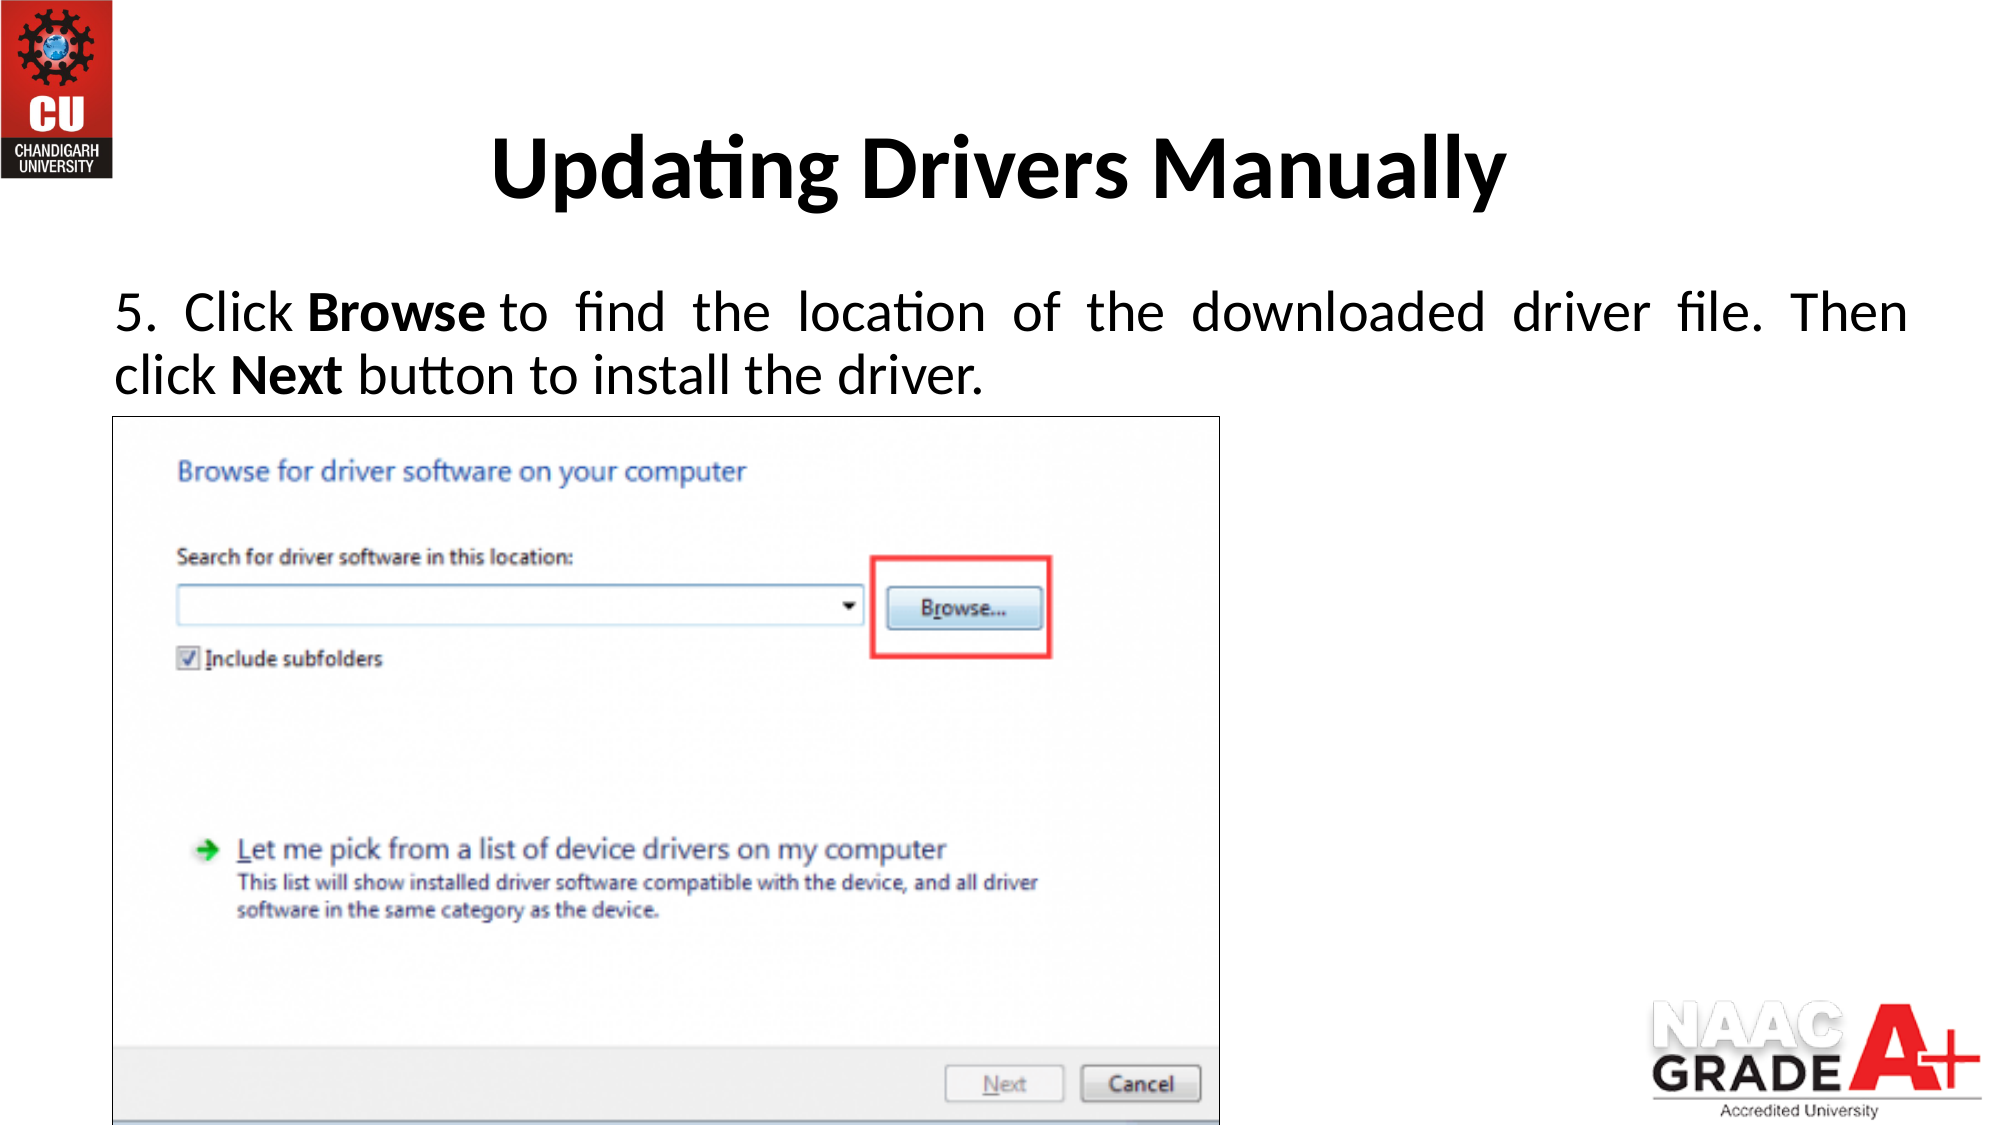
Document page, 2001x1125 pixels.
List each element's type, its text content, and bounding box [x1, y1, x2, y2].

title Updating Drivers Manually [137, 59, 1863, 273]
picture [1638, 995, 1998, 1125]
list 5. Click Browse to find the location of the downloaded driver file. Then click Next button to install the driver. [99, 273, 1925, 1014]
picture [112, 416, 1220, 1125]
picture [0, 0, 113, 179]
